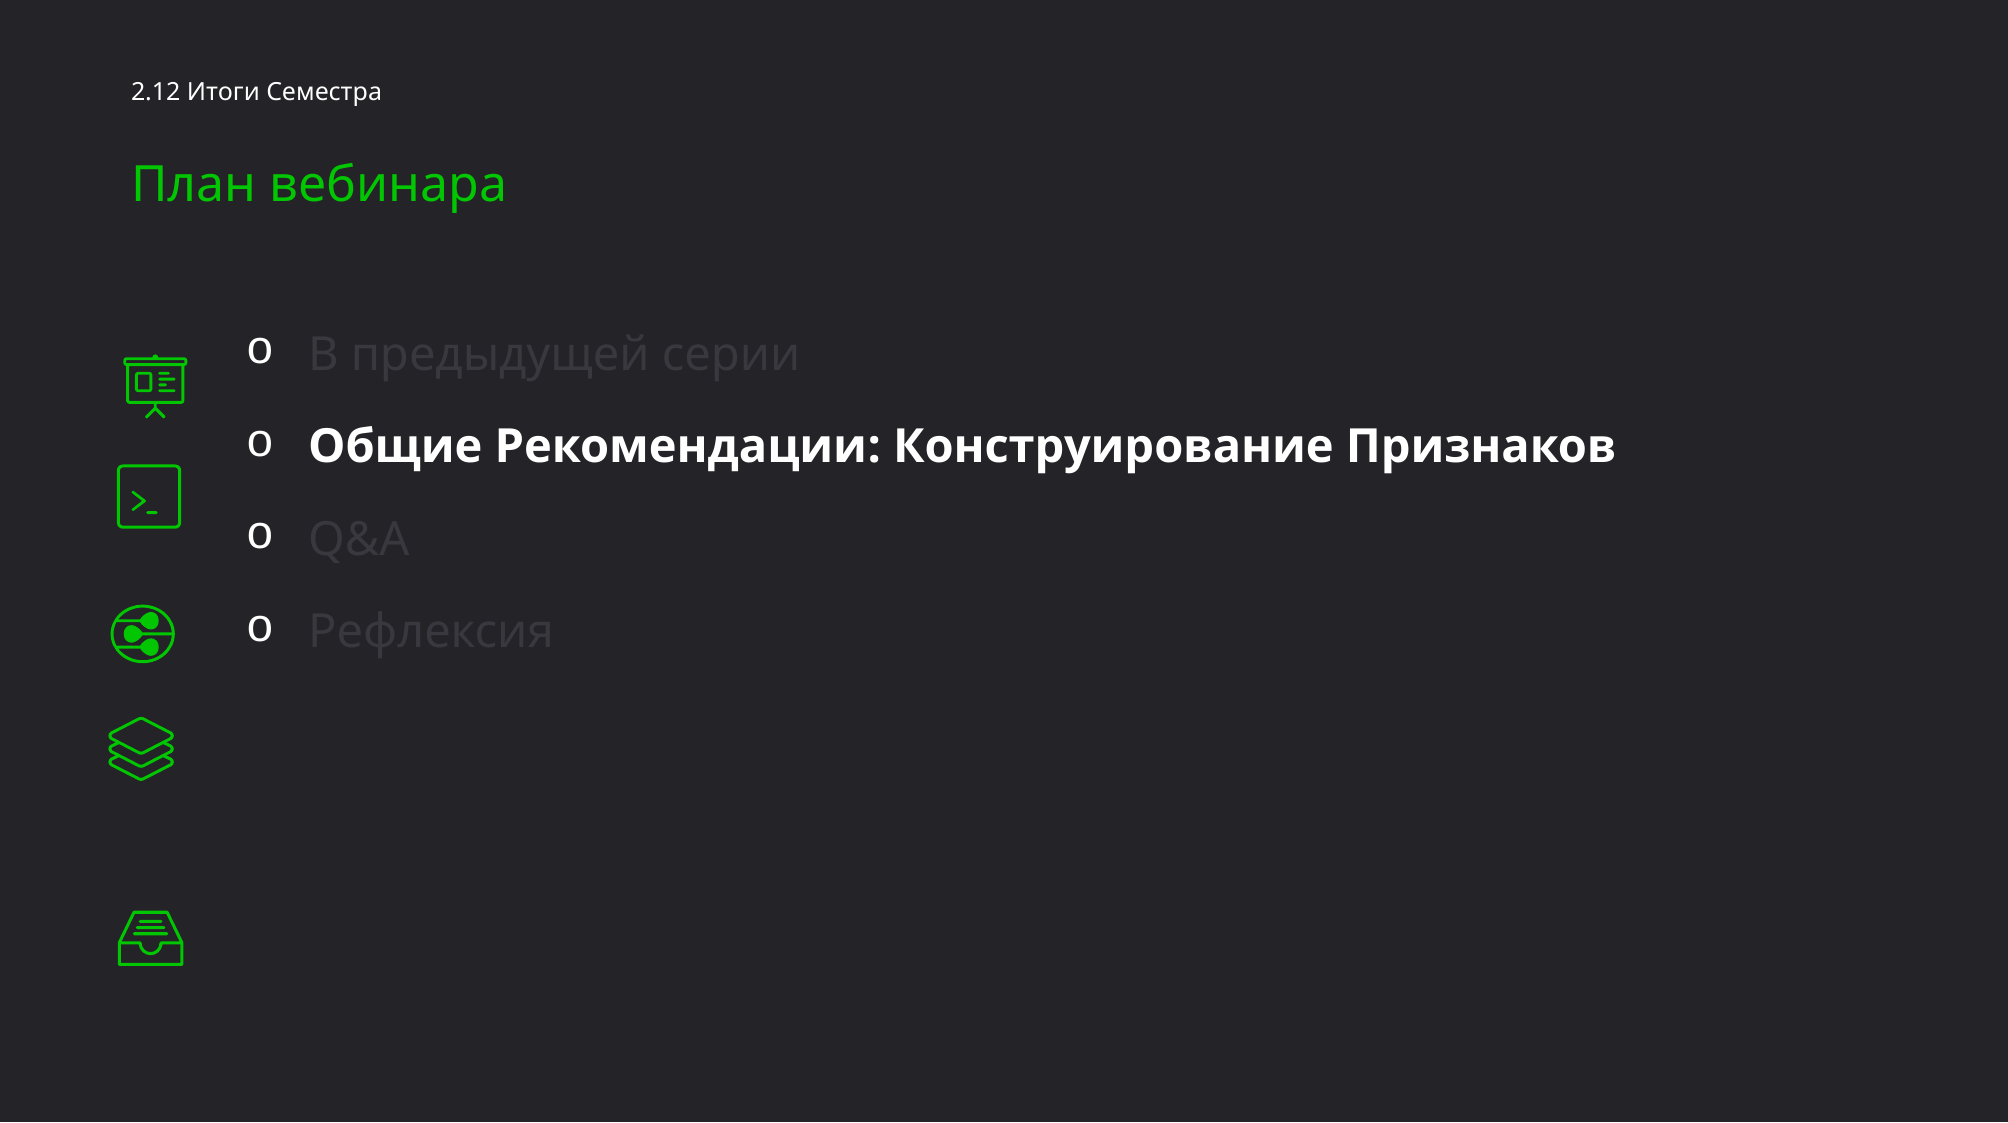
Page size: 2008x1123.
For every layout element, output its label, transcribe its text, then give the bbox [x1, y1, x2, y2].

text_box План вебинара [131, 133, 1004, 281]
text_box [108, 716, 174, 781]
text_box [116, 464, 182, 529]
text_box [117, 910, 184, 966]
text_box В предыдущей серии Общие Рекомендации: Конструирование Признаков Q&A Рефлексия [229, 314, 1990, 1088]
text_box [110, 604, 175, 664]
text_box 2.12 Итоги Семестра [131, 55, 1150, 133]
text_box [123, 354, 188, 419]
